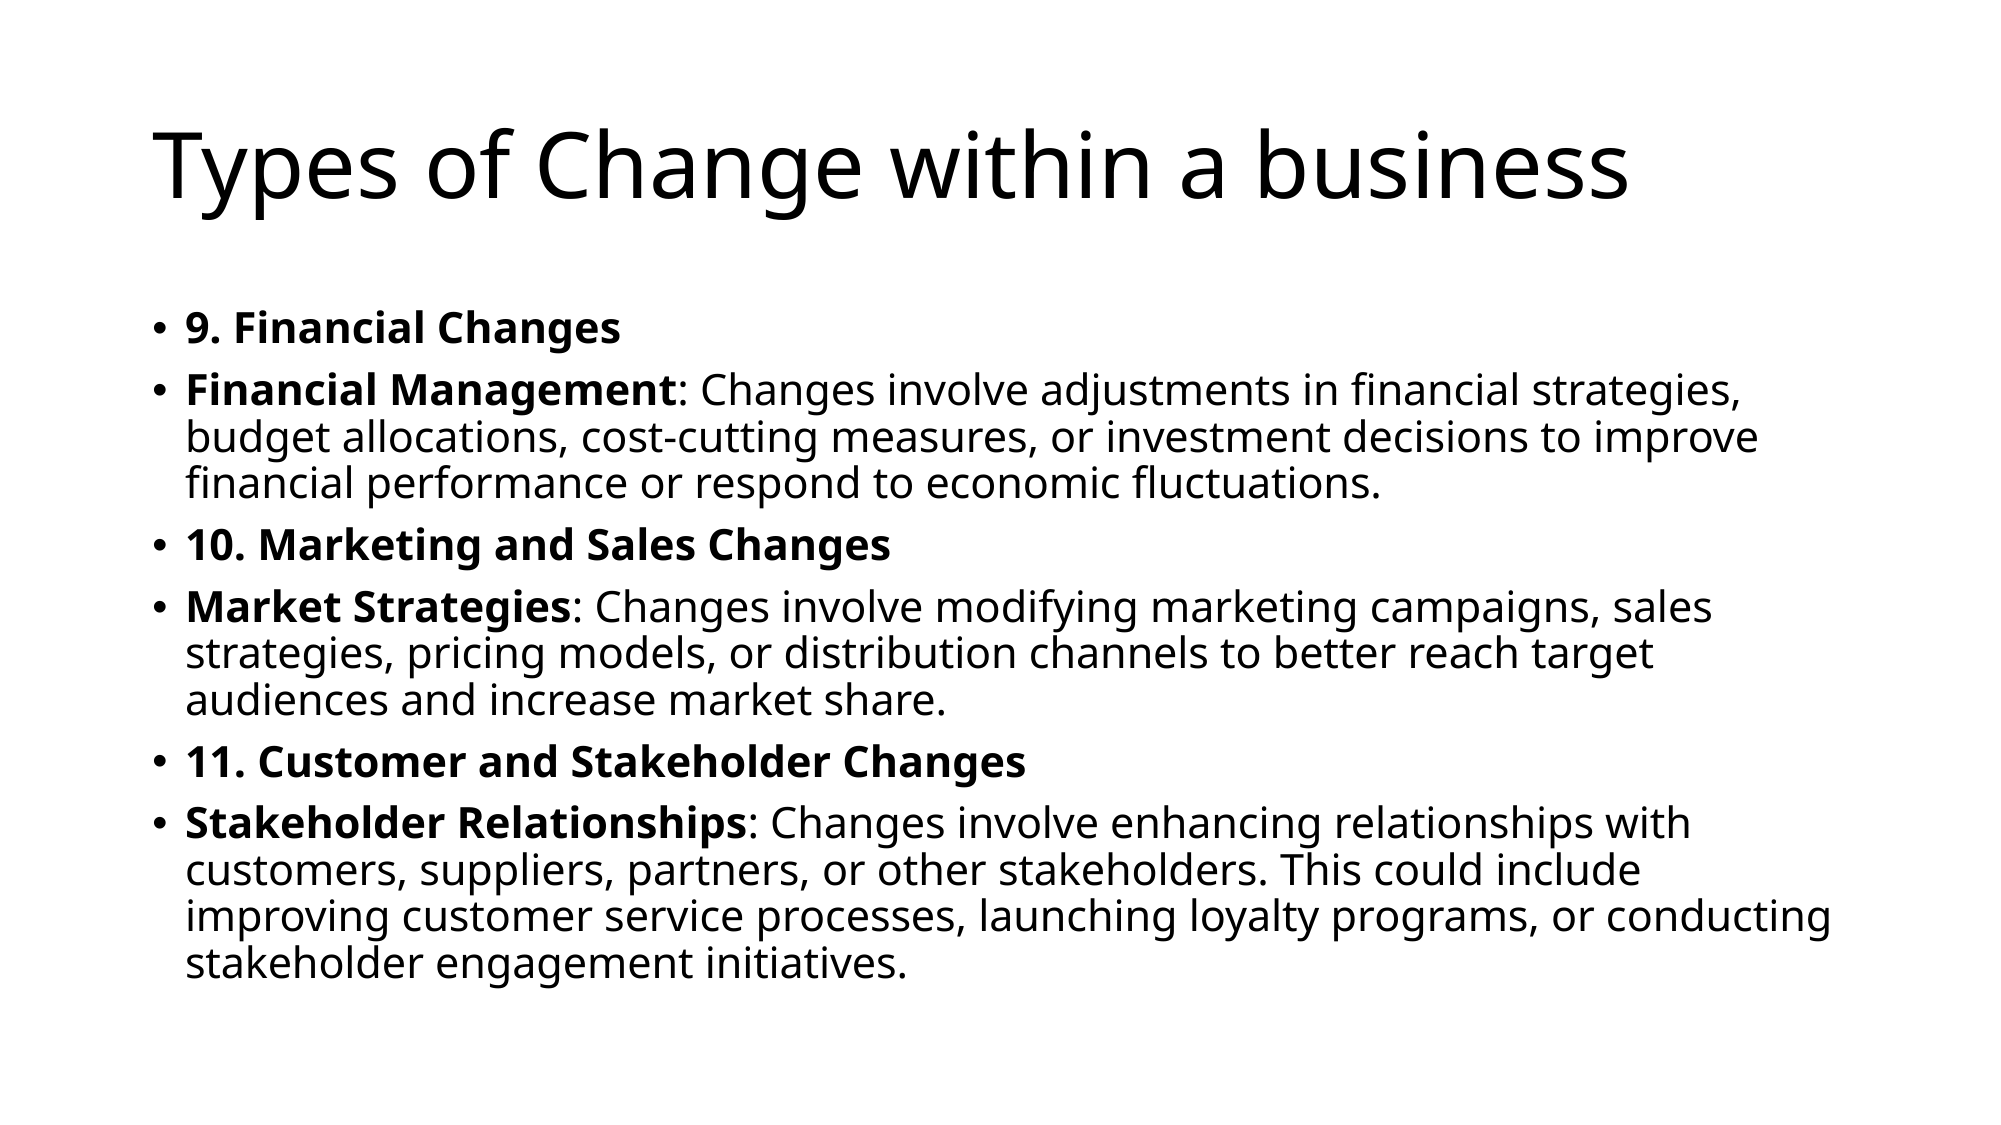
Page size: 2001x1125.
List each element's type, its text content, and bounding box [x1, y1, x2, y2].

title Types of Change within a business [137, 59, 1863, 278]
list 9. Financial Changes Financial Management: Changes involve adjustments in financial strategies, budget allocations, cost-cutting measures, or investment decisions to improve financial performance or respond to economic fluctuations. 10. Marketing and Sales Changes Market Strategies: Changes involve modifying marketing campaigns, sales strategies, pricing models, or distribution channels to better reach target audiences and increase market share. 11. Customer and Stakeholder Changes Stakeholder Relationships: Changes involve enhancing relationships with customers, suppliers, partners, or other stakeholders. This could include improving customer service processes, launching loyalty programs, or conducting stakeholder engagement initiatives. [137, 299, 1863, 1014]
